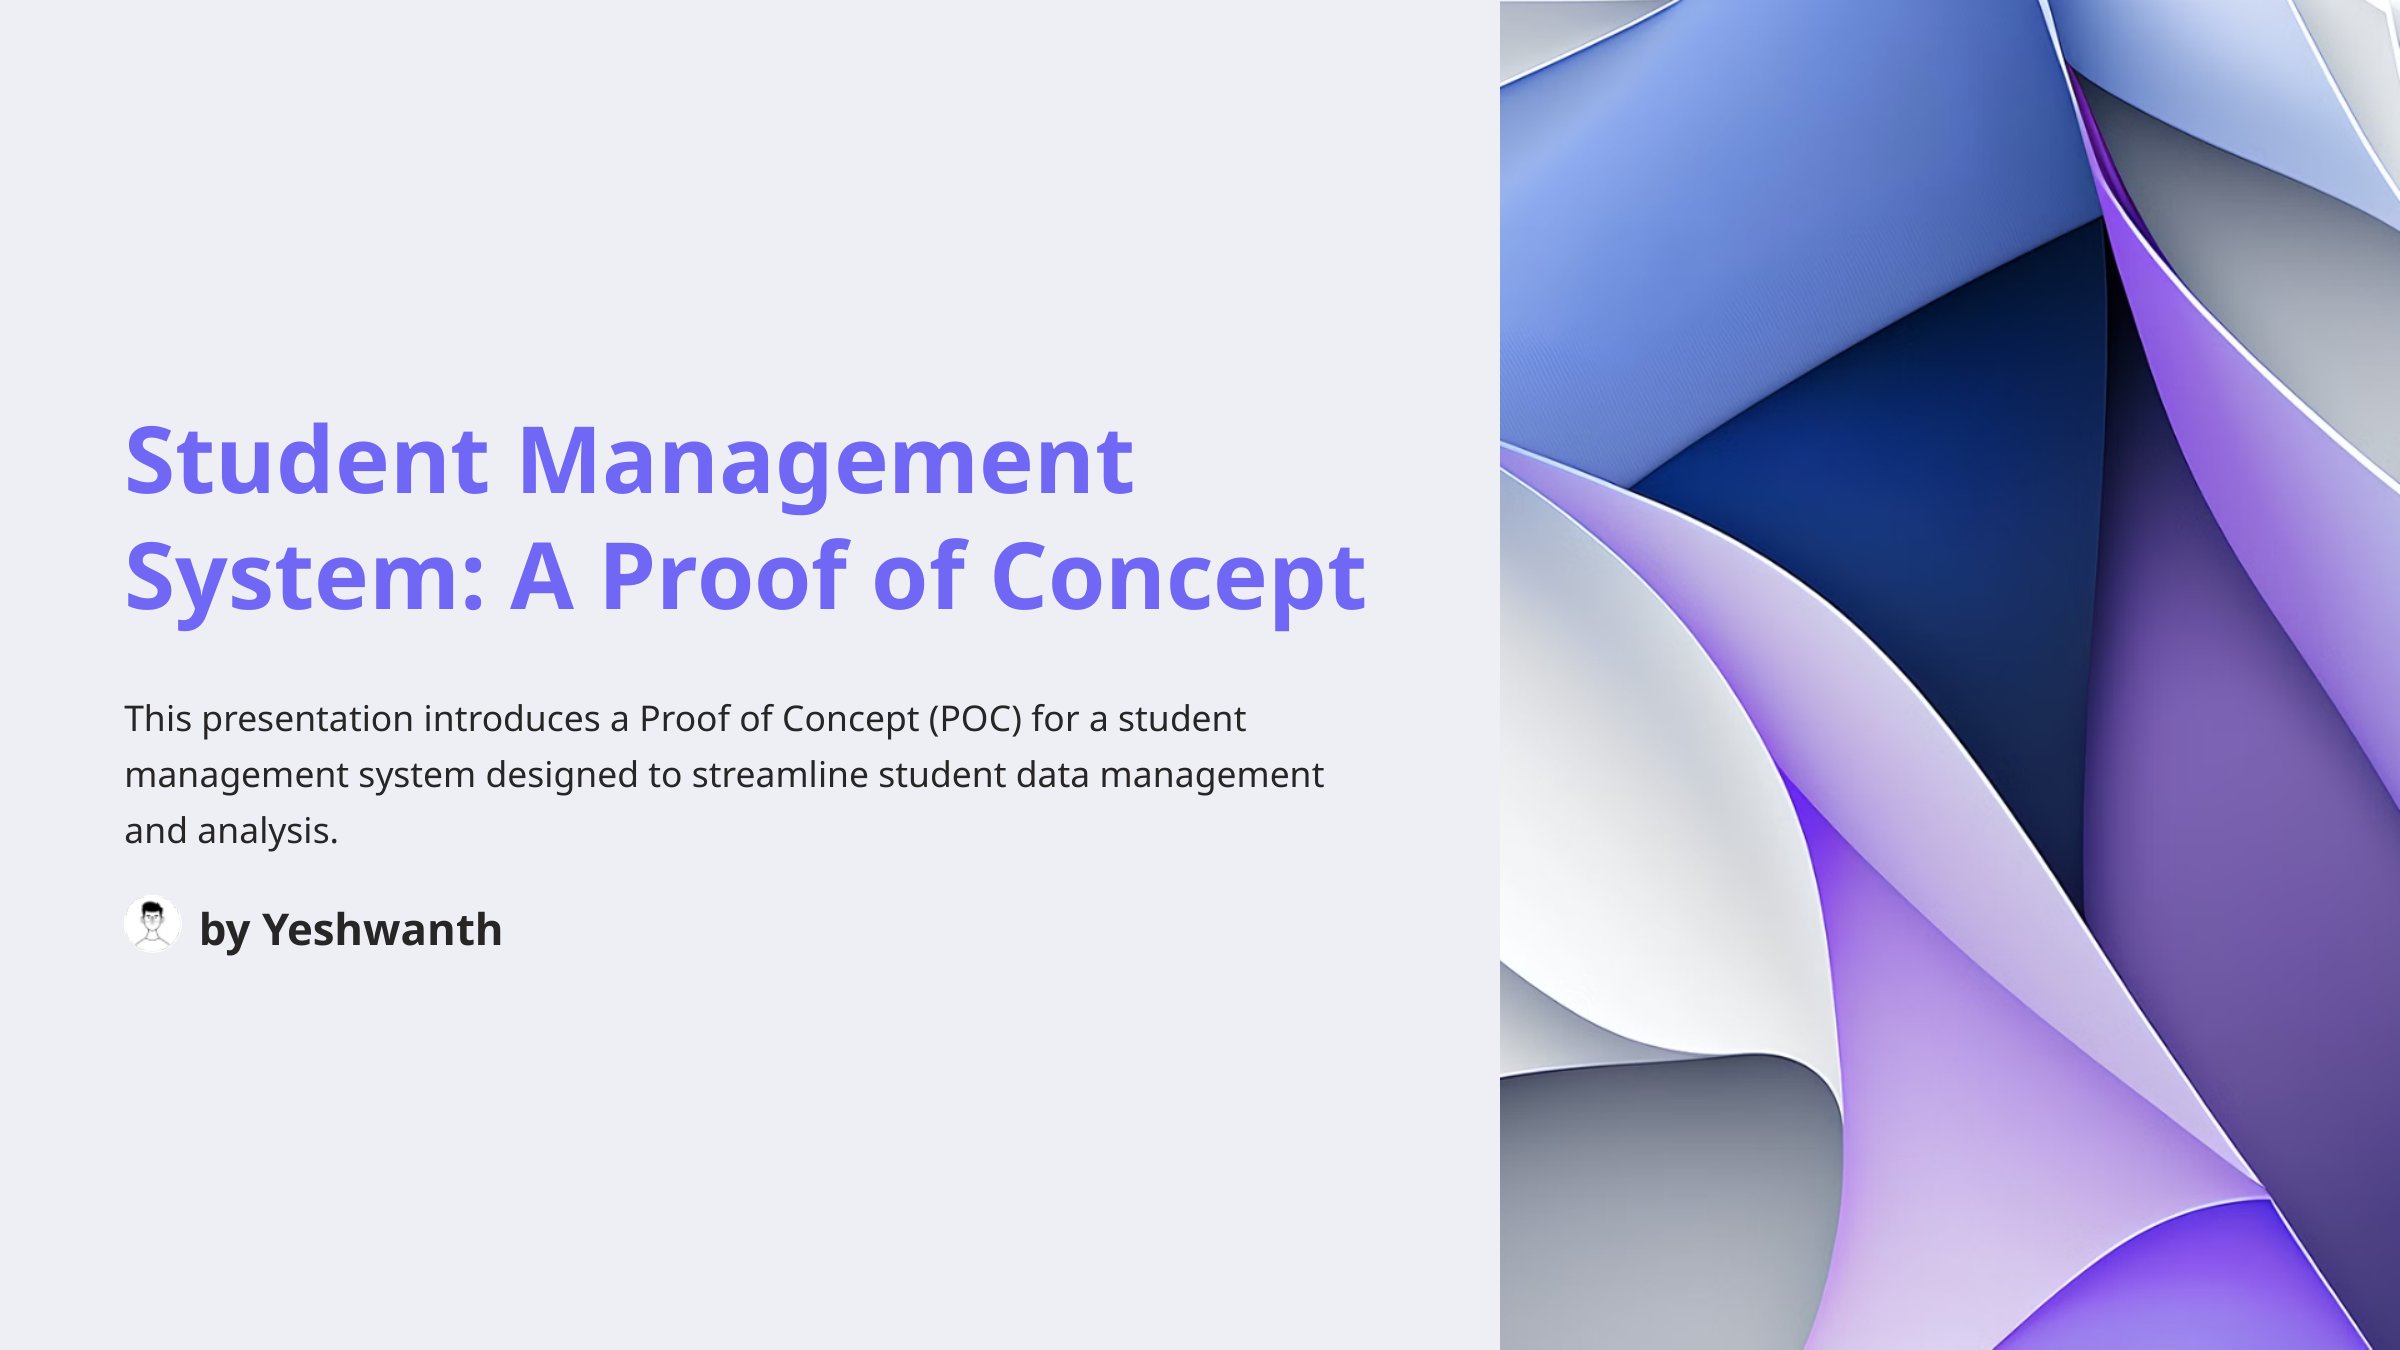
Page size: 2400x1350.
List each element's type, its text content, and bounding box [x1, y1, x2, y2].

picture [1499, 0, 2400, 1350]
picture [125, 896, 180, 951]
text_box This presentation introduces a Proof of Concept (POC) for a student management system designed to streamline student data management and analysis. [124, 682, 1376, 853]
text_box by Yeshwanth [198, 892, 526, 955]
text_box Student Management System: A Proof of Concept [124, 395, 1376, 629]
